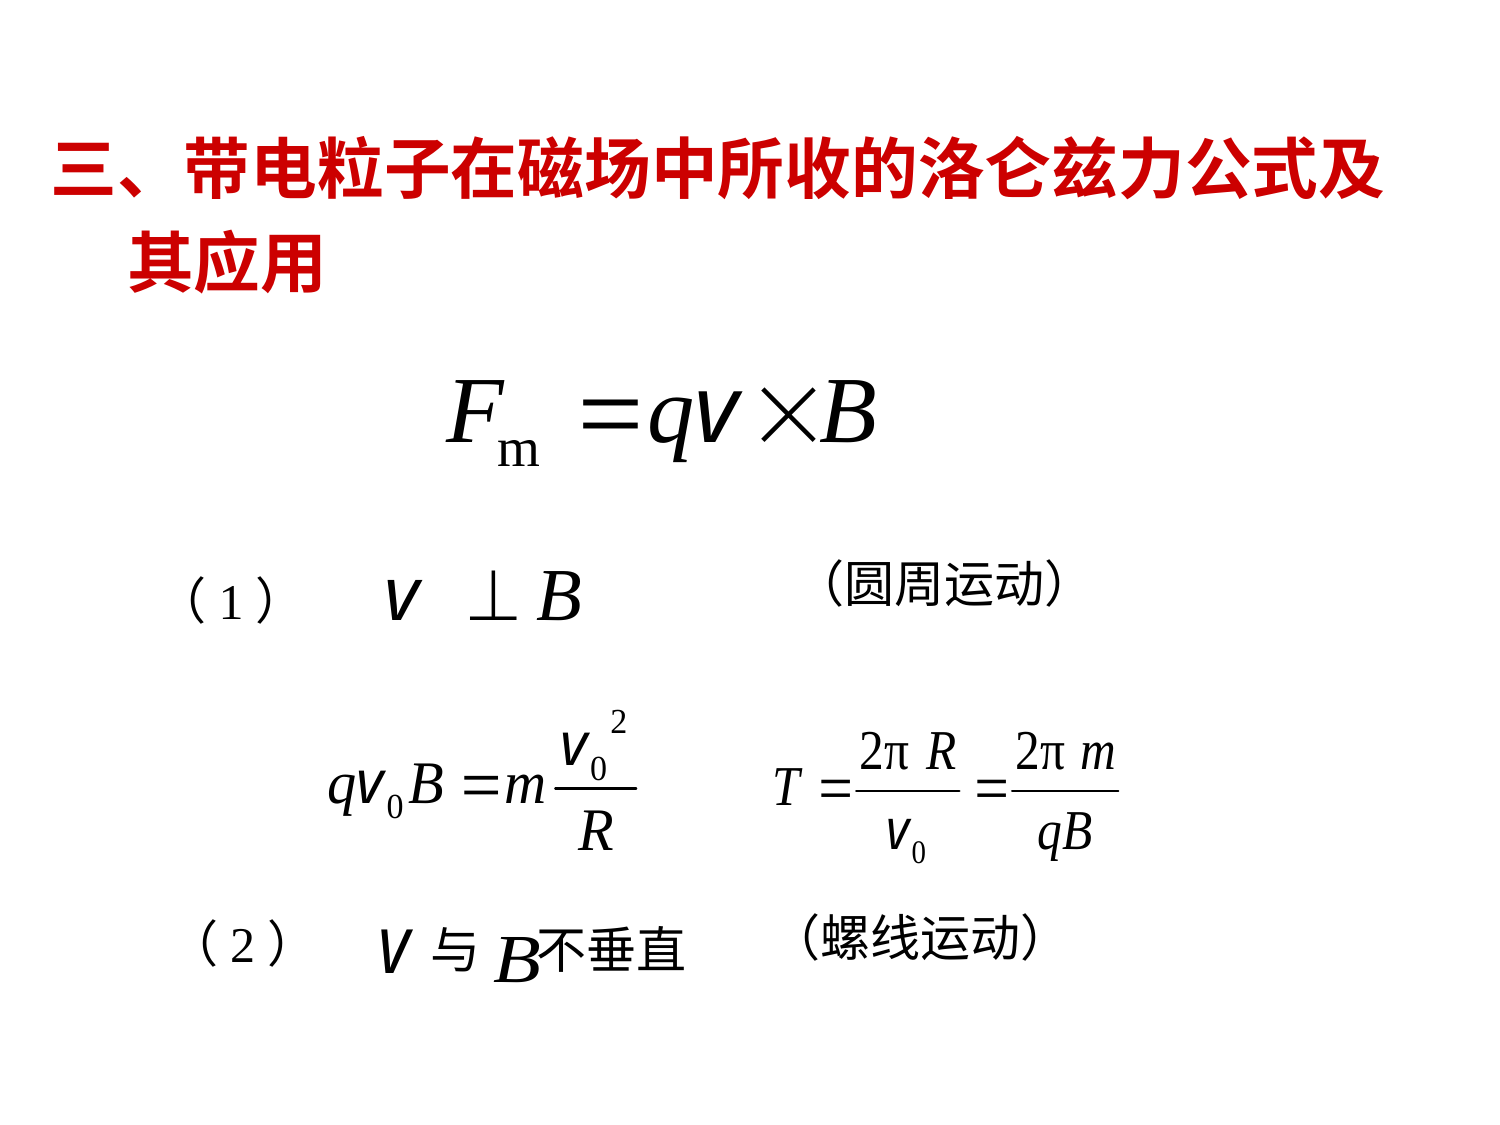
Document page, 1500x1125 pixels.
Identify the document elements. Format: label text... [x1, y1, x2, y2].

text_box （圆周运动） [779, 544, 1241, 620]
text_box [324, 898, 768, 997]
text_box （螺线运动） [769, 899, 1170, 974]
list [436, 355, 886, 475]
list 三、带电粒子在磁场中所收的洛仑兹力公式及 其应用 [35, 119, 1461, 851]
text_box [767, 715, 1131, 876]
text_box （2） [153, 904, 319, 980]
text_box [318, 692, 650, 864]
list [371, 538, 597, 664]
text_box （1） [141, 562, 366, 638]
